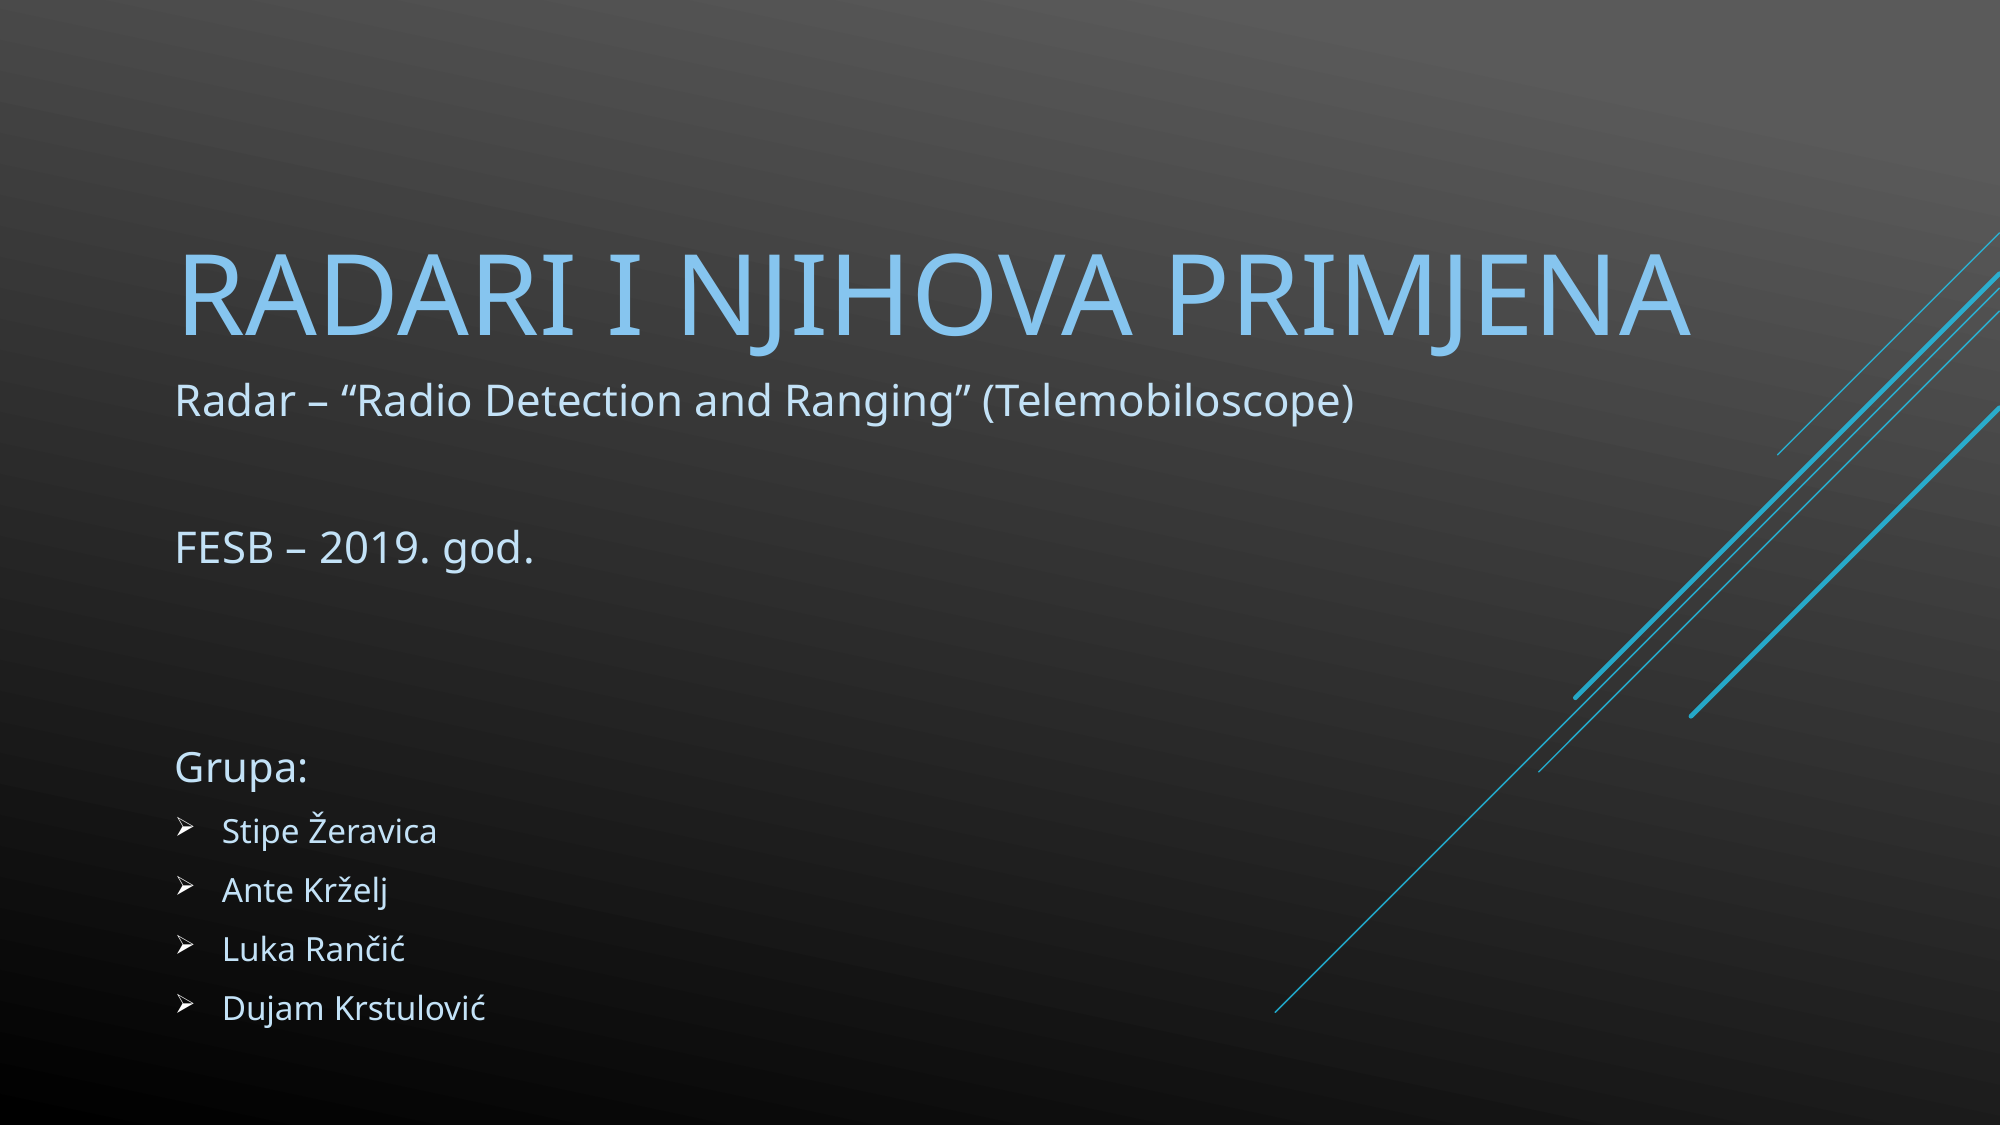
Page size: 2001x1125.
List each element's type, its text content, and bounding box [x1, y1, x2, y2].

title Radari i njihova primjena [160, 219, 1840, 365]
text_box [0, 0, 2000, 1125]
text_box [1274, 232, 2000, 1013]
subtitle Radar – “Radio Detection and Ranging” (Telemobiloscope) FESB – 2019. god. Grupa: Stipe Žeravica Ante Krželj Luka Rančić Dujam Krstulović [160, 365, 1691, 1068]
